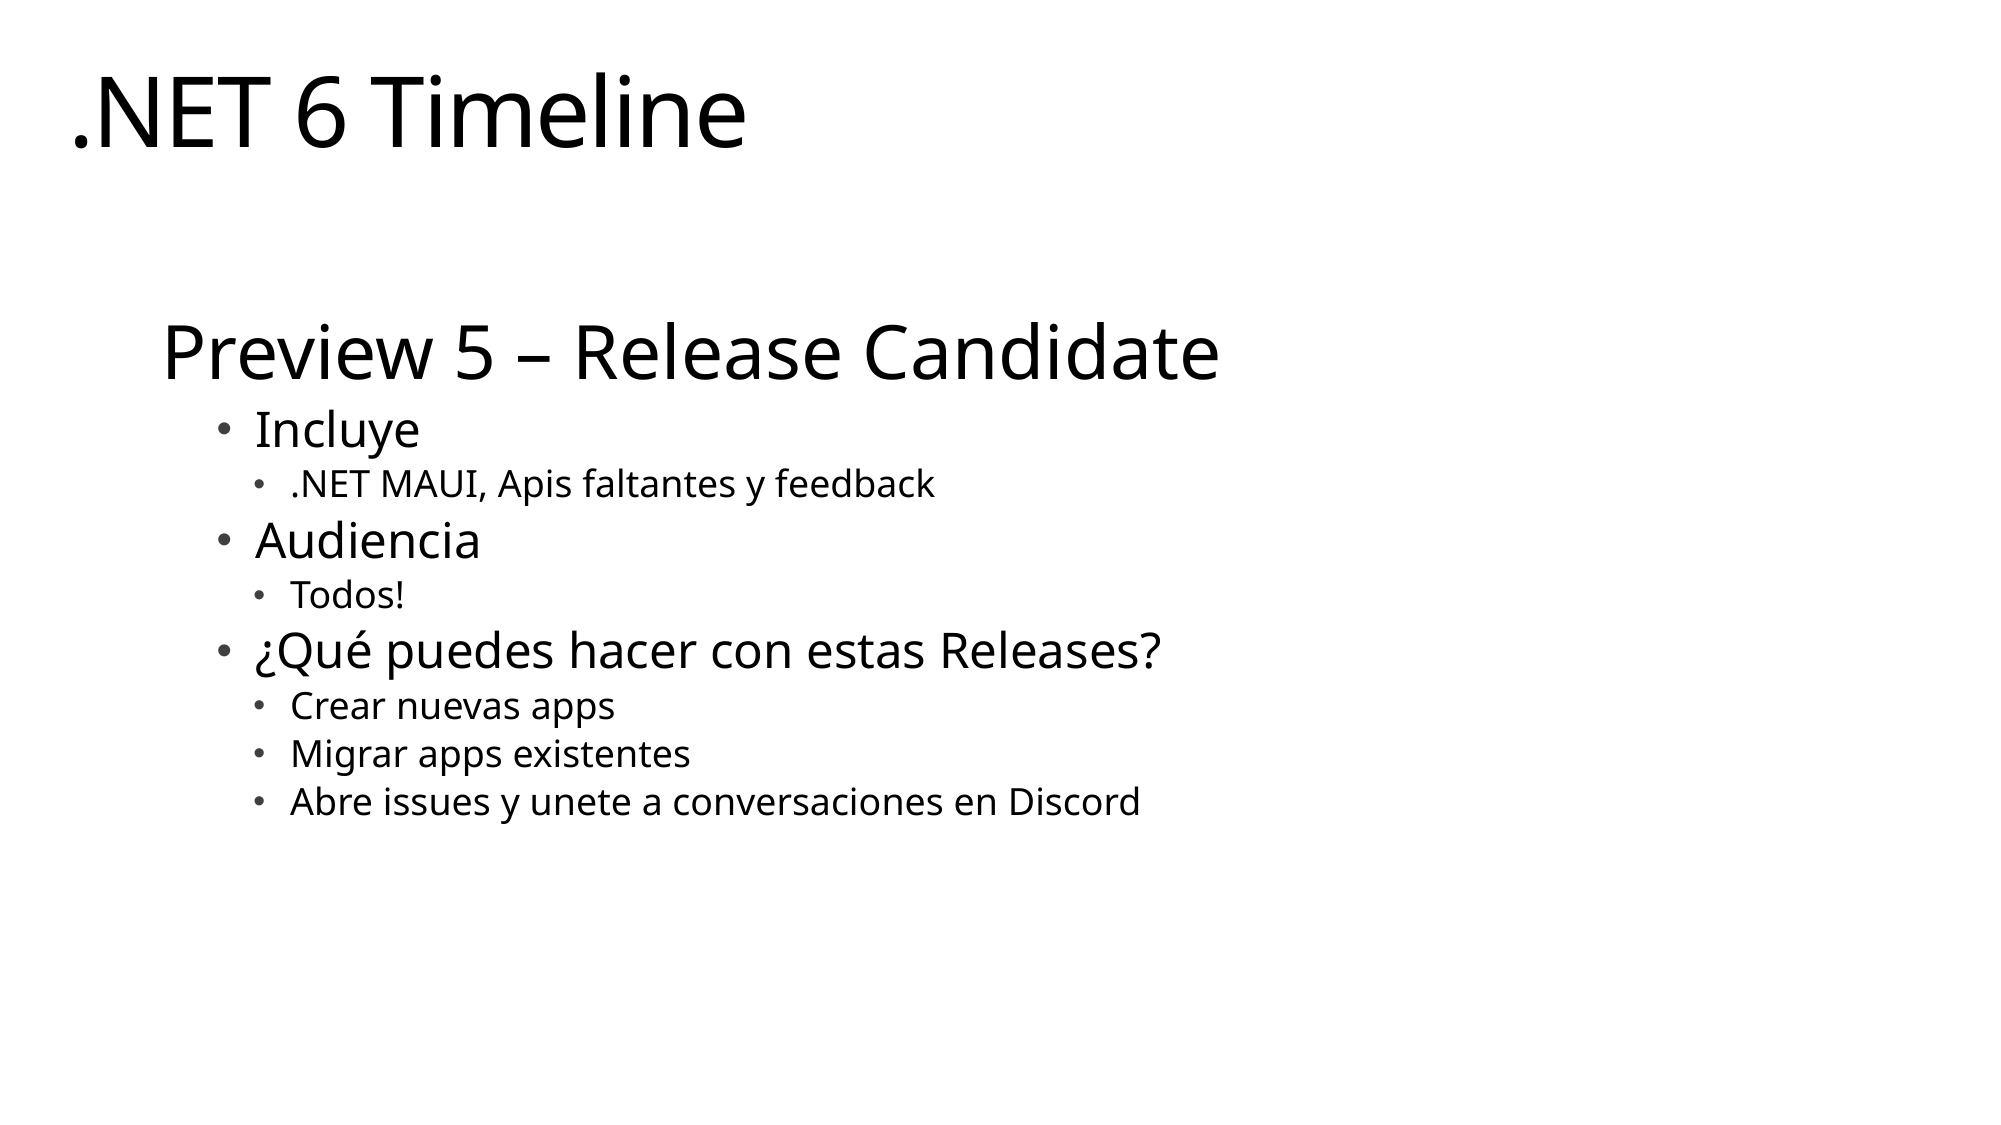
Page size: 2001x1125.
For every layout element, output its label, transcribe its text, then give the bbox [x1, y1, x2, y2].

list Preview 5 – Release Candidate Incluye .NET MAUI, Apis faltantes y feedback Audiencia Todos! ¿Qué puedes hacer con estas Releases? Crear nuevas apps Migrar apps existentes Abre issues y unete a conversaciones en Discord [137, 299, 1863, 1014]
title .NET 6 Timeline [44, 47, 1957, 196]
